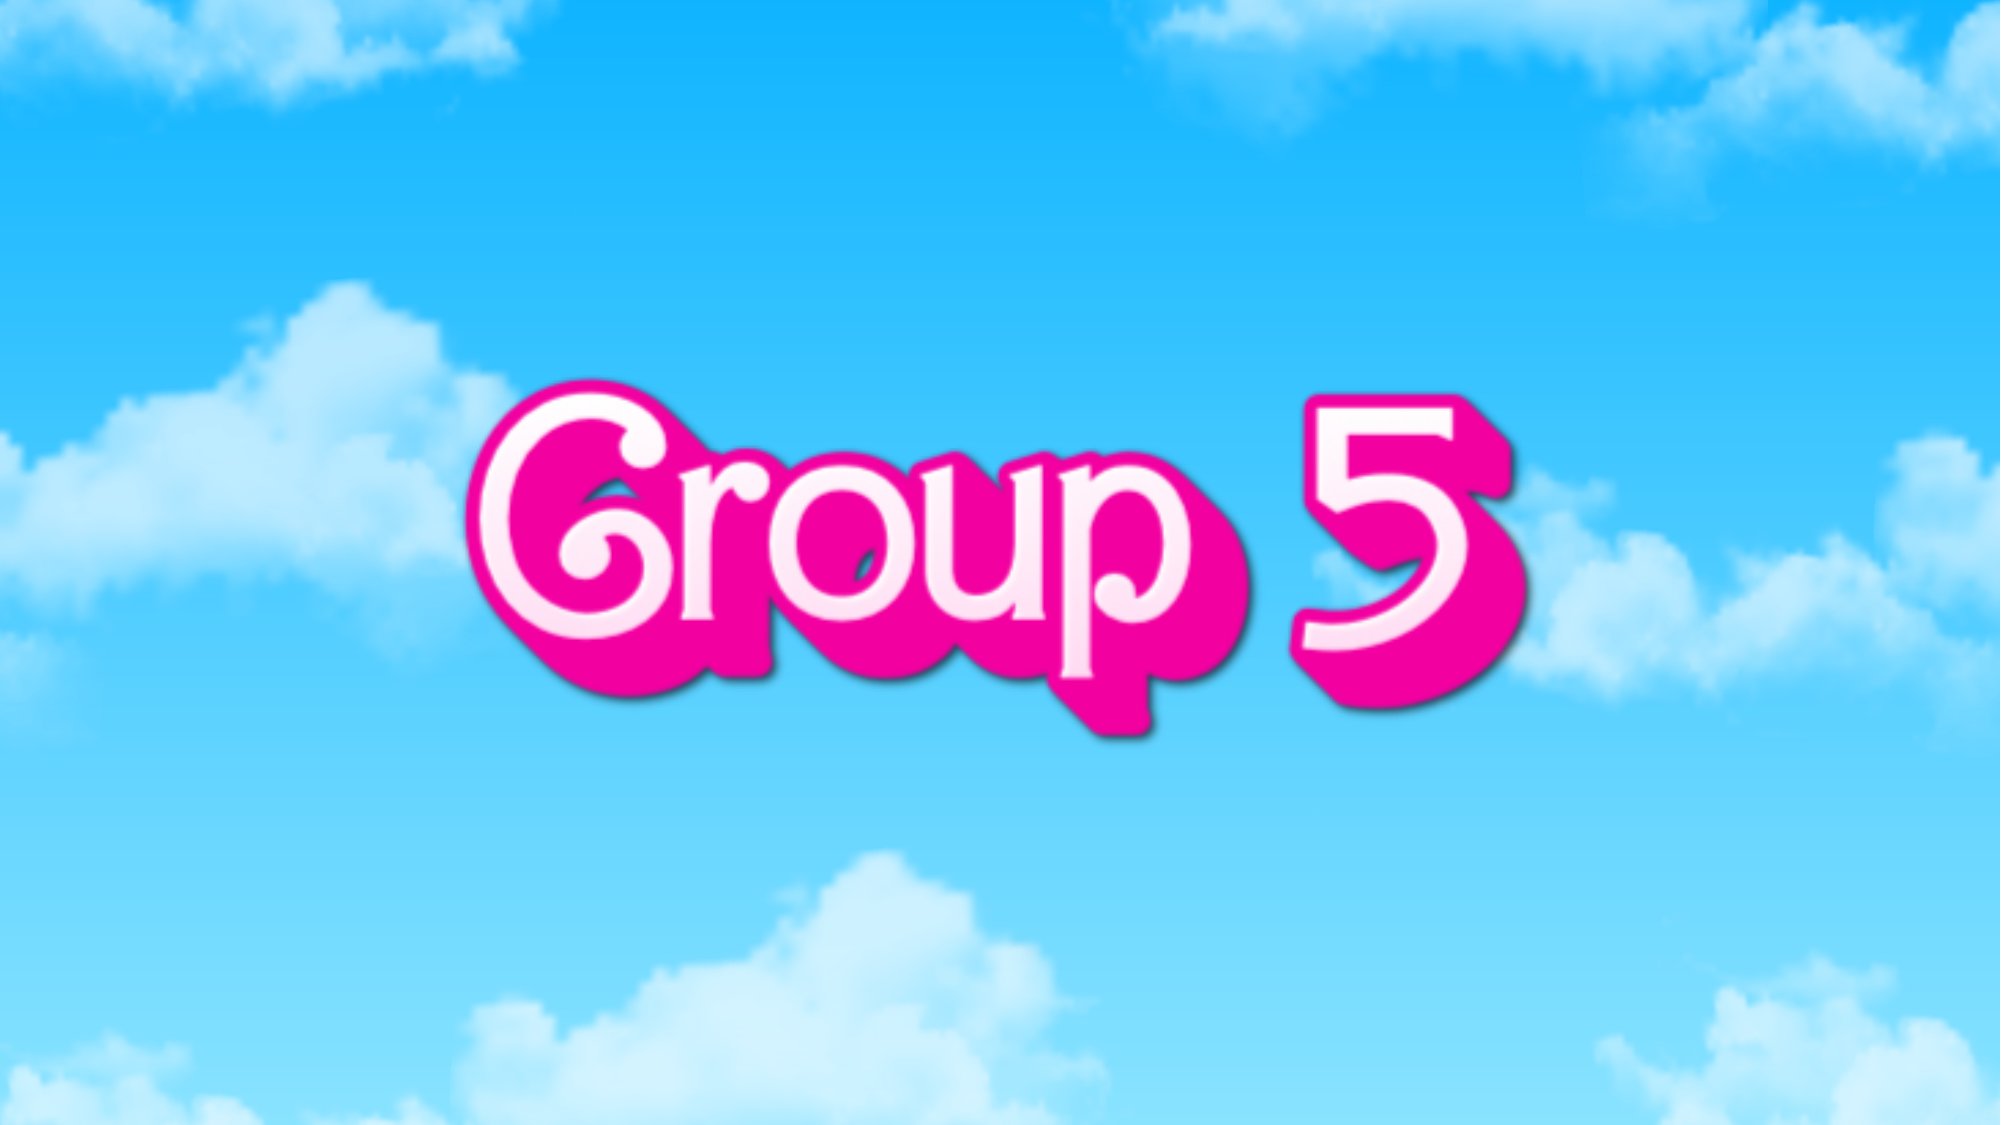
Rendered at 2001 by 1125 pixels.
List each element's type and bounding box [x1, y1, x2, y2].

picture [407, 322, 1593, 803]
text_box [0, 0, 2000, 1125]
